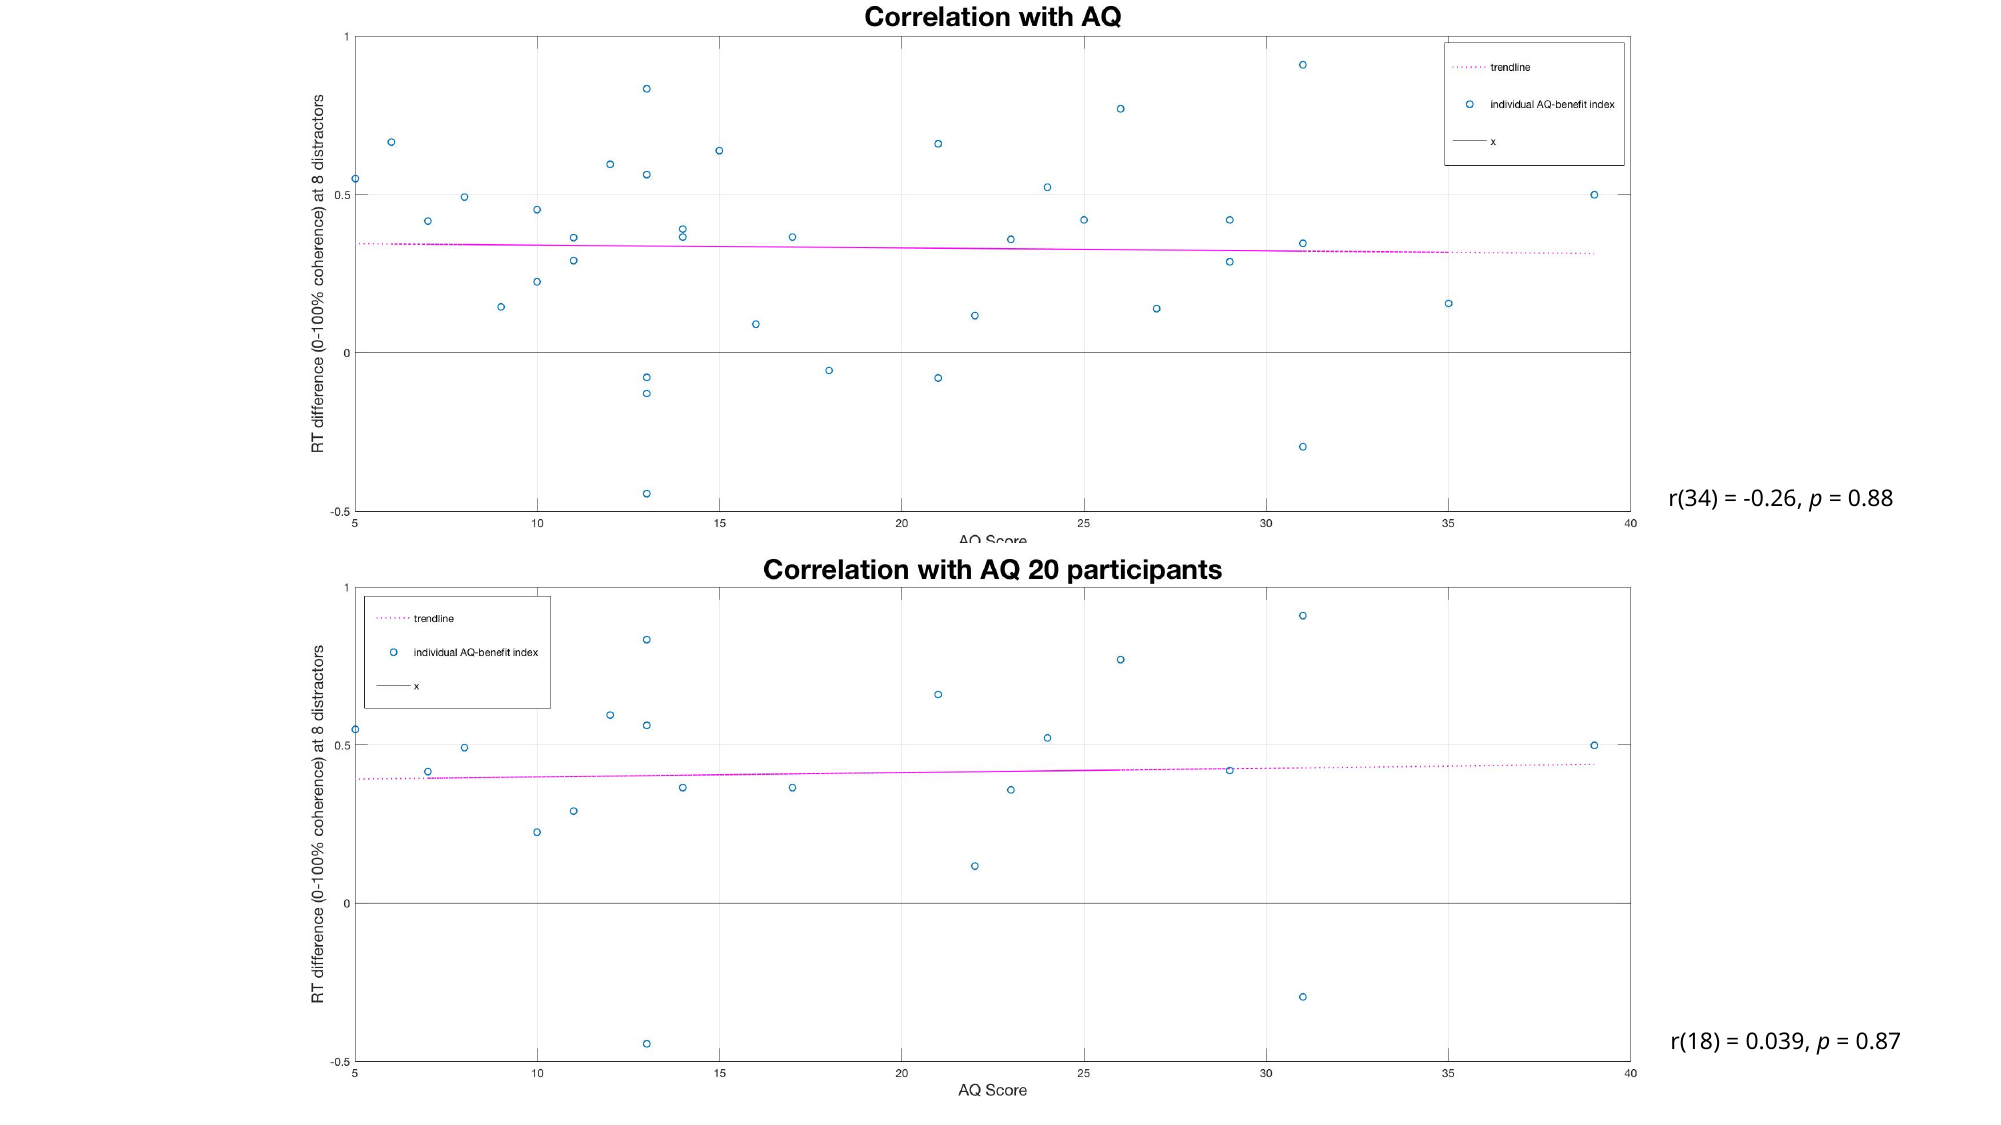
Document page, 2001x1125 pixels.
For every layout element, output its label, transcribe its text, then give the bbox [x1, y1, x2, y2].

text_box r(18) = 0.039, p = 0.87 [1787, 1018, 1917, 1061]
picture [141, 0, 1787, 1125]
text_box r(34) = -0.26, p = 0.88 [1787, 462, 1919, 522]
